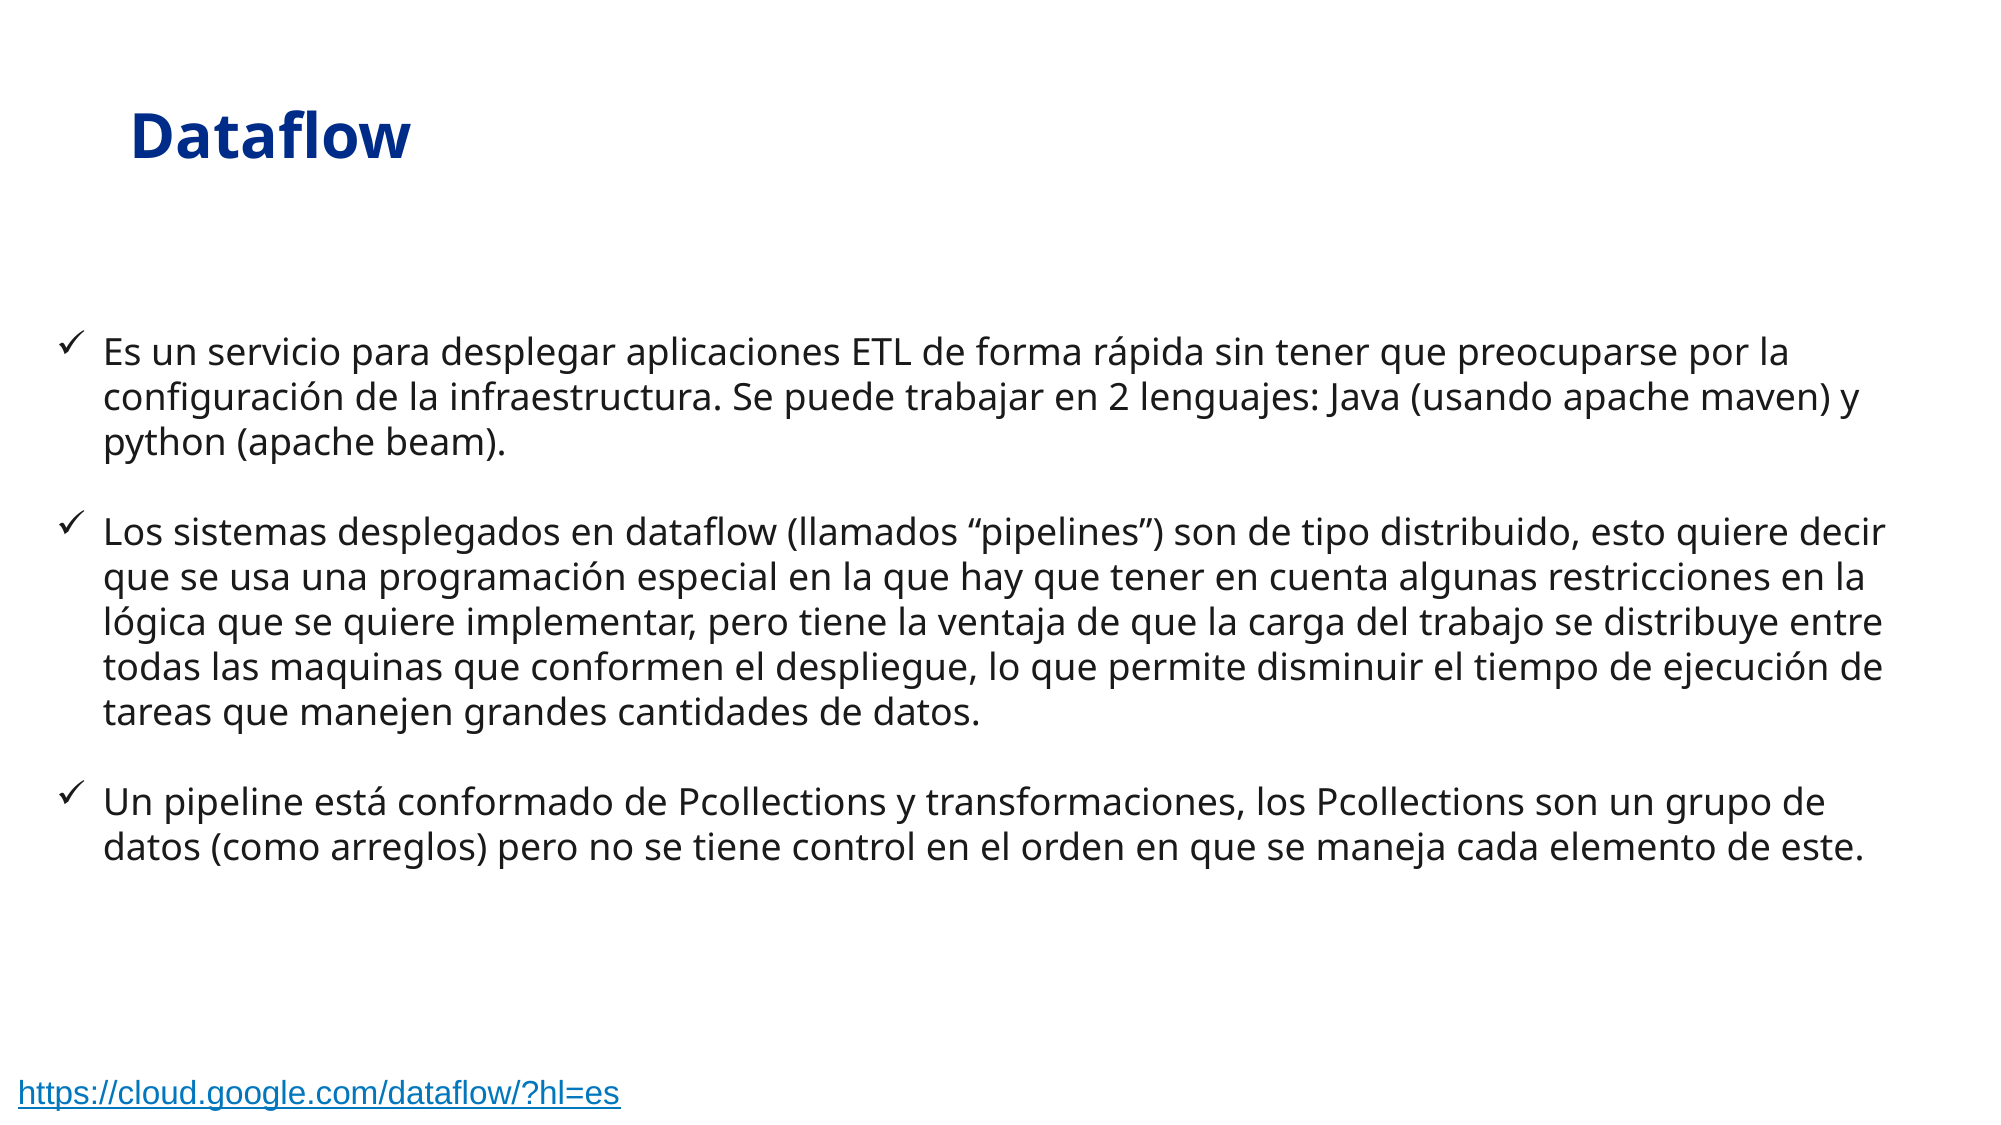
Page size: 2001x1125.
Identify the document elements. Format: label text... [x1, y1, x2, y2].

title Dataflow [114, 47, 1830, 185]
text_box Es un servicio para desplegar aplicaciones ETL de forma rápida sin tener que preocuparse por la configuración de la infraestructura. Se puede trabajar en 2 lenguajes: Java (usando apache maven) y python (apache beam). Los sistemas desplegados en dataflow (llamados “pipelines”) son de tipo distribuido, esto quiere decir que se usa una programación especial en la que hay que tener en cuenta algunas restricciones en la lógica que se quiere implementar, pero tiene la ventaja de que la carga del trabajo se distribuye entre todas las maquinas que conformen el despliegue, lo que permite disminuir el tiempo de ejecución de tareas que manejen grandes cantidades de datos. Un pipeline está conformado de Pcollections y transformaciones, los Pcollections son un grupo de datos (como arreglos) pero no se tiene control en el orden en que se maneja cada elemento de este. [41, 185, 1935, 876]
text_box https://cloud.google.com/dataflow/?hl=es [3, 1064, 636, 1119]
